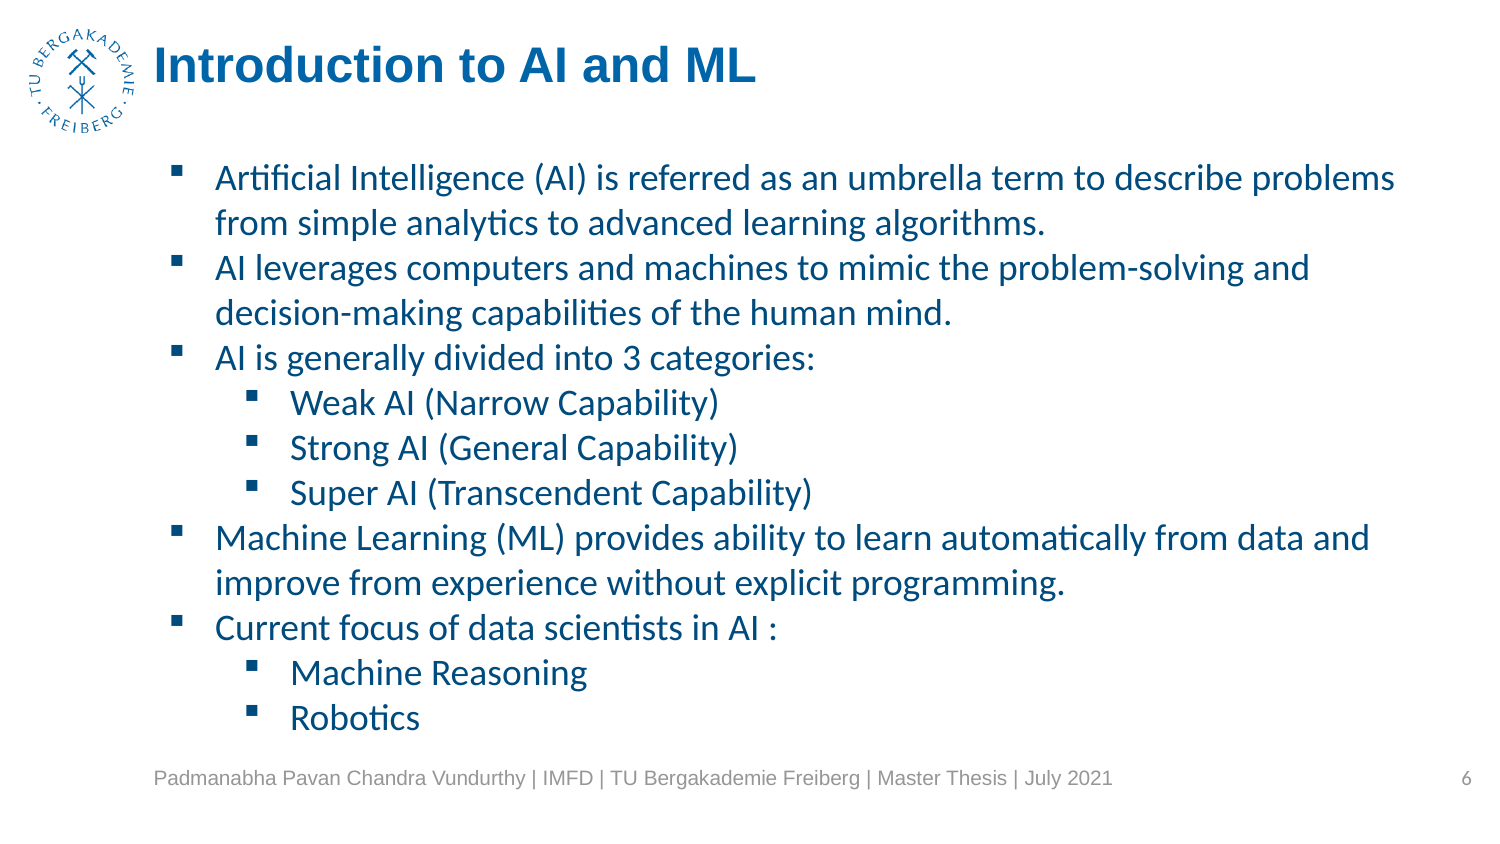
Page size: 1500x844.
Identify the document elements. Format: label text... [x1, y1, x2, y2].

picture [29, 29, 134, 133]
slide_number 6 [1352, 764, 1473, 825]
text_box Artificial Intelligence (AI) is referred as an umbrella term to describe problems from simple analytics to advanced learning algorithms. AI leverages computers and machines to mimic the problem-solving and decision-making capabilities of the human mind. AI is generally divided into 3 categories: Weak AI (Narrow Capability) Strong AI (General Capability) Super AI (Transcendent Capability) Machine Learning (ML) provides ability to learn automatically from data and improve from experience without explicit programming. Current focus of data scientists in AI : Machine Reasoning Robotics [153, 145, 1412, 746]
footer Padmanabha Pavan Chandra Vundurthy | IMFD | TU Bergakademie Freiberg | Master Thesis | July 2021 [153, 764, 1353, 824]
list Introduction to AI and ML [153, 32, 1353, 103]
